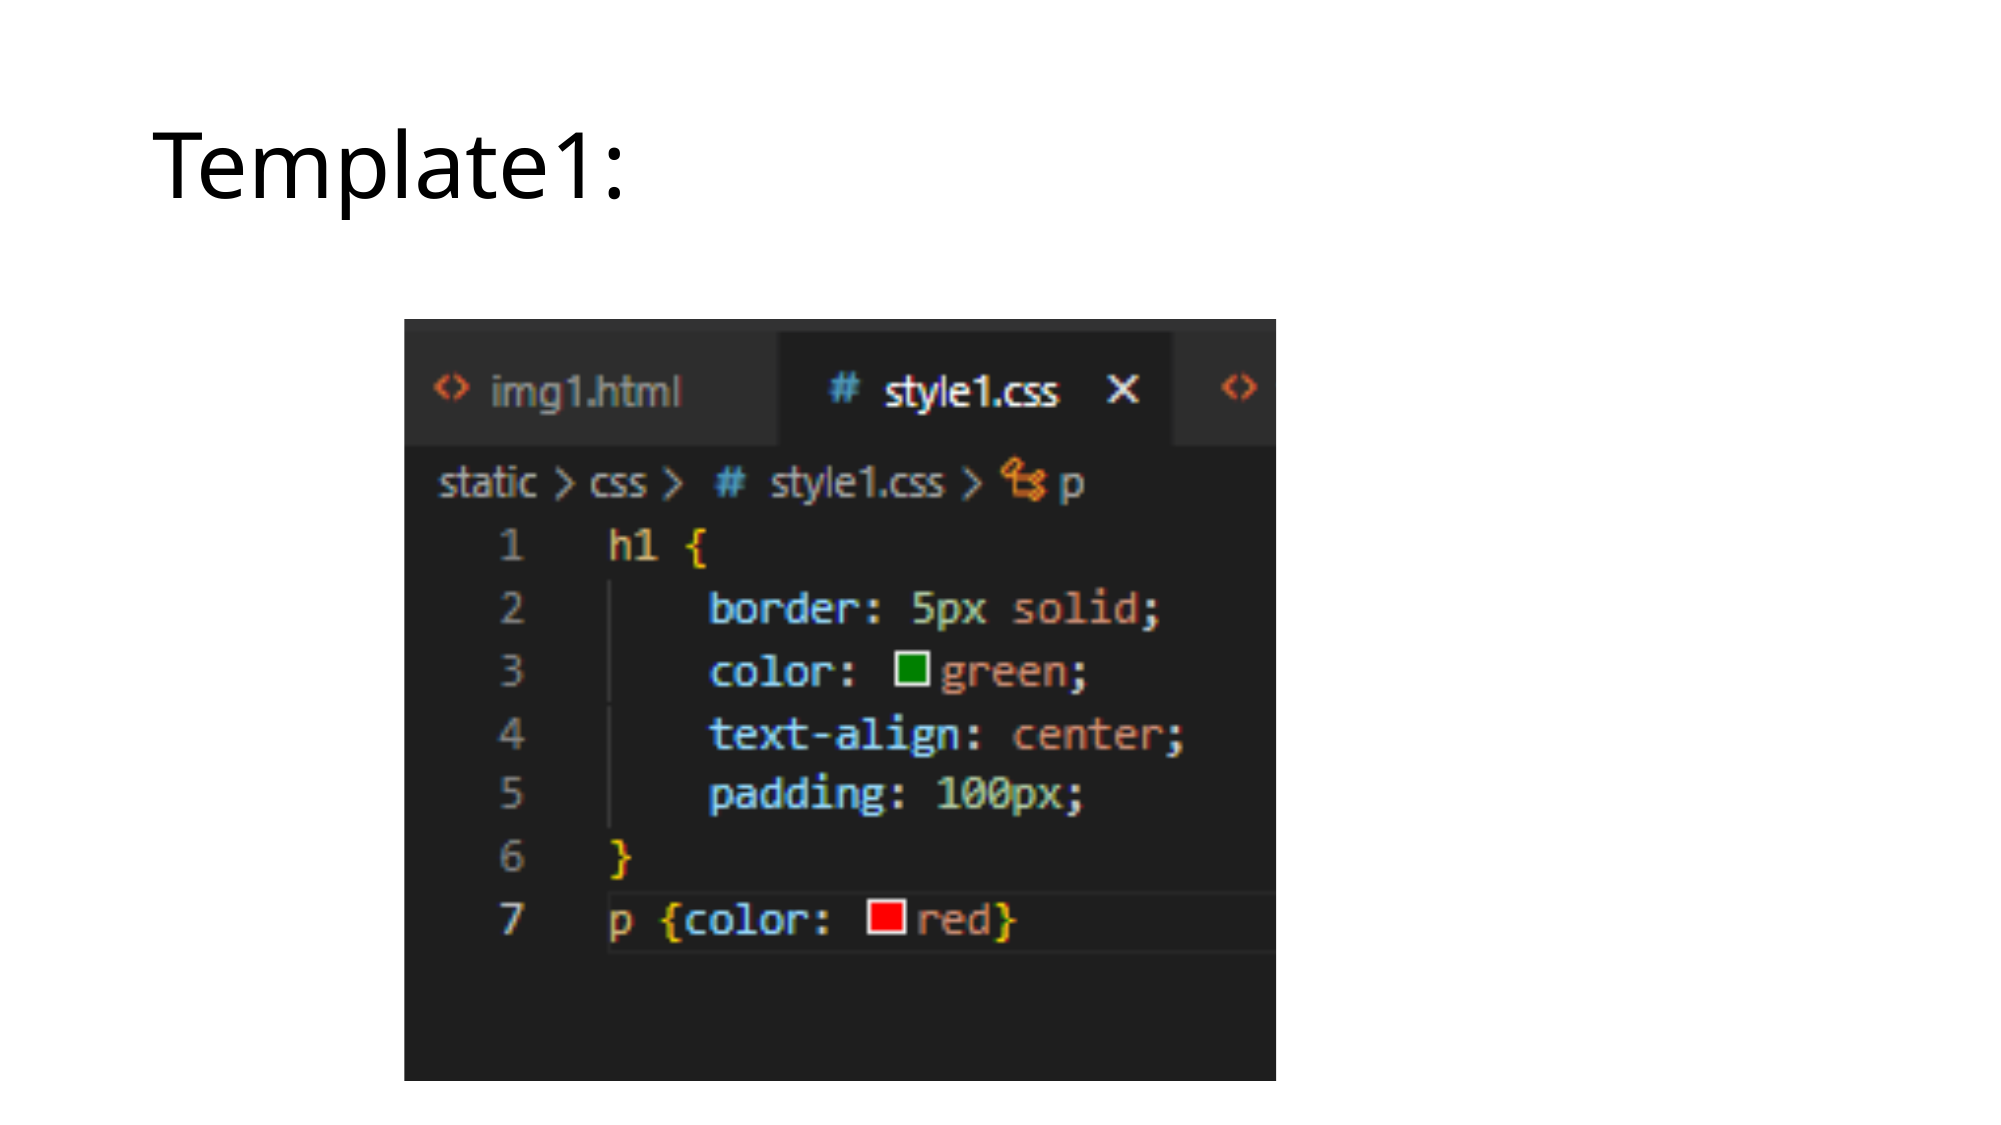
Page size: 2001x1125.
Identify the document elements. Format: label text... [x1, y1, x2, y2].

picture [404, 319, 1277, 1081]
title Template1: [137, 59, 1863, 278]
